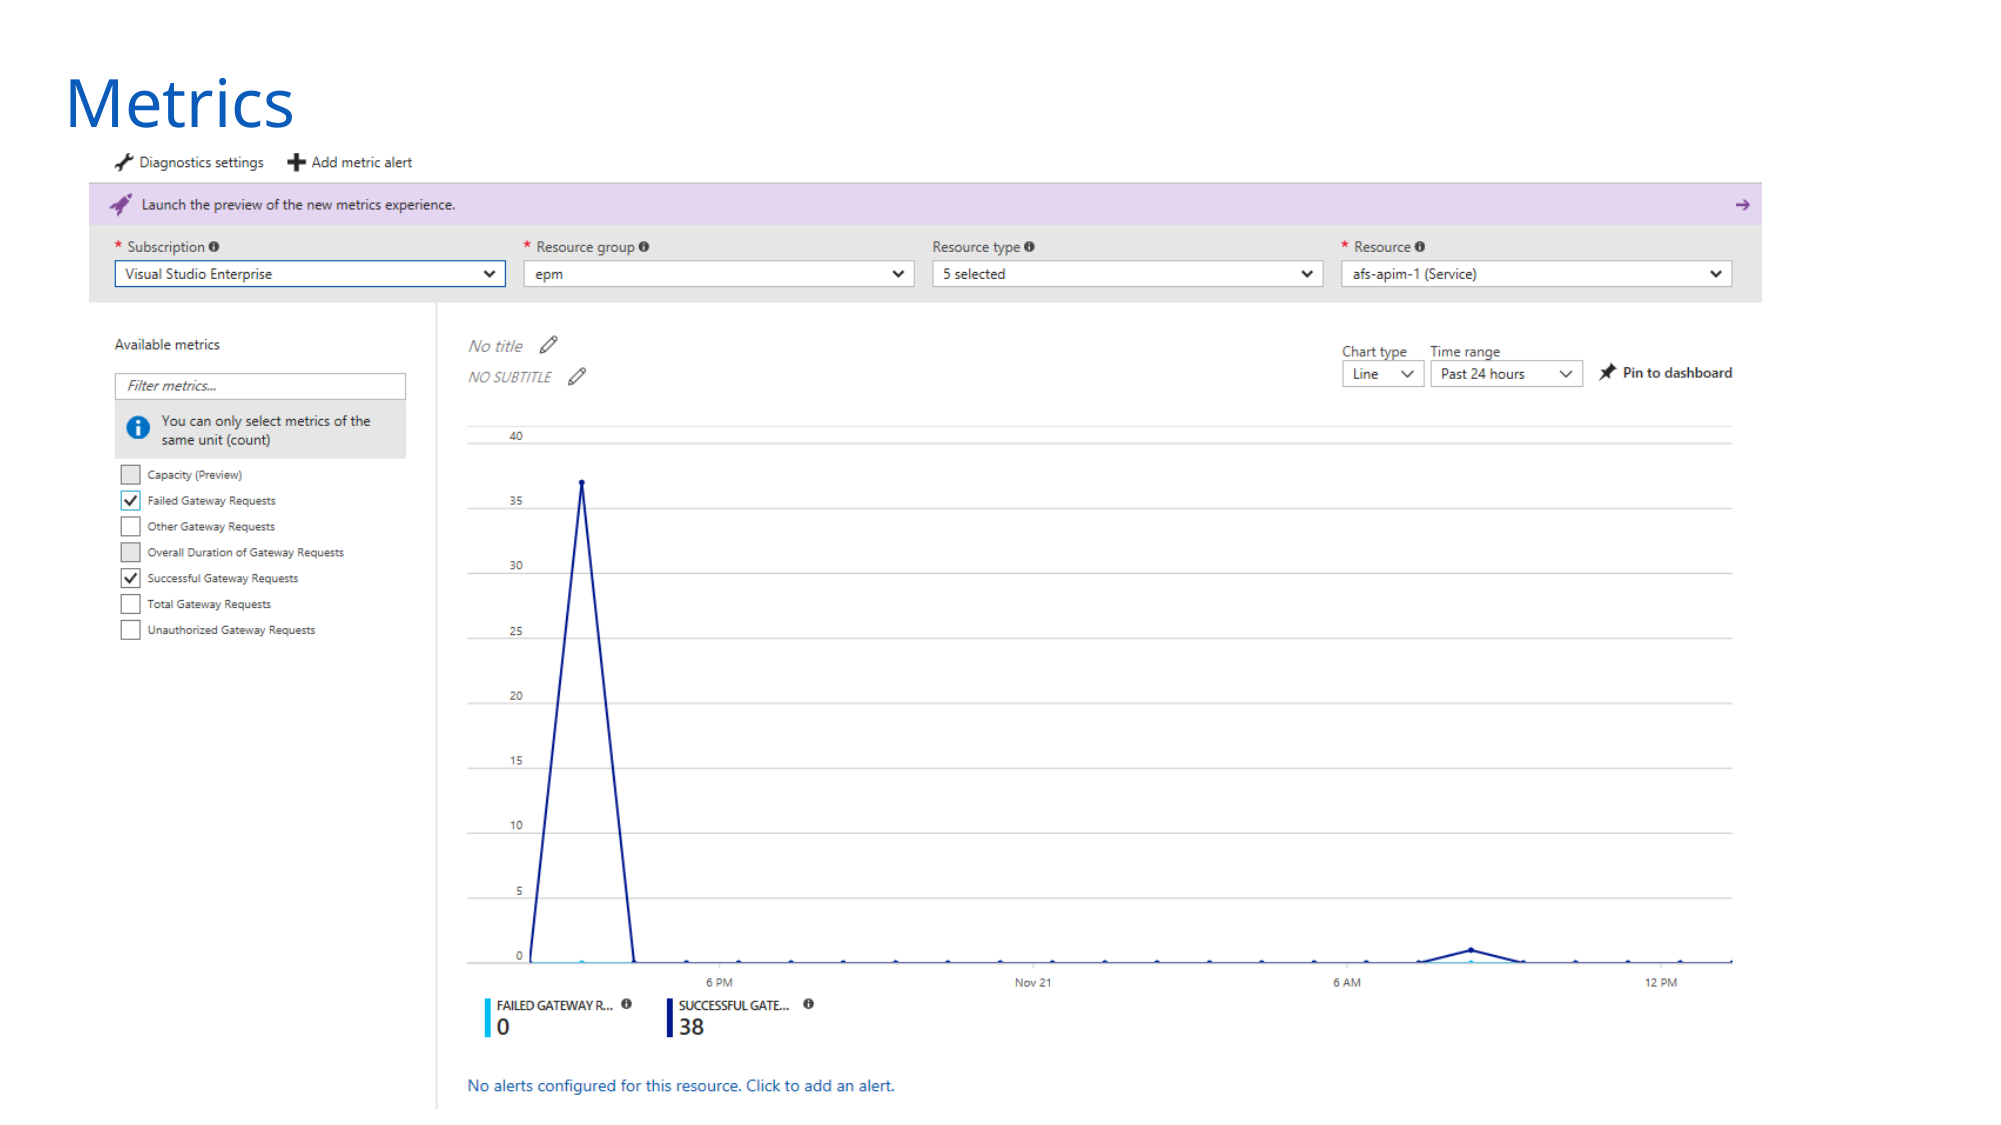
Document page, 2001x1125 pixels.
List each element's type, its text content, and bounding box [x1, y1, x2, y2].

picture [89, 145, 1762, 1109]
title Metrics [49, 49, 1899, 162]
